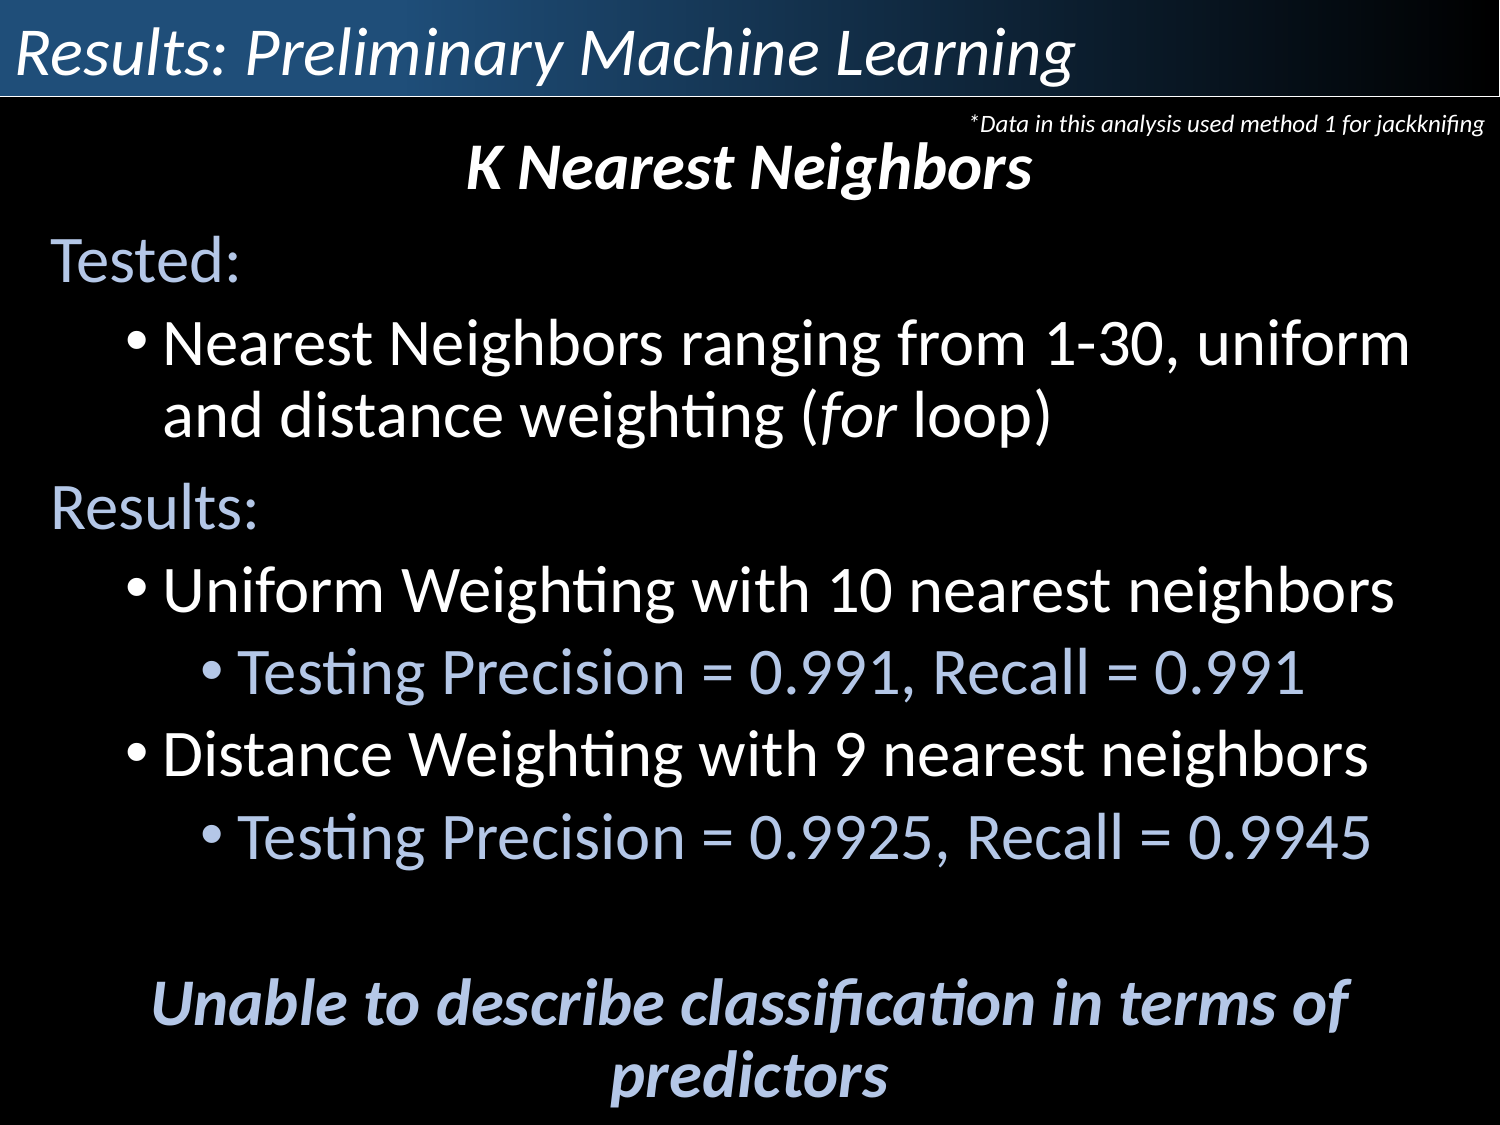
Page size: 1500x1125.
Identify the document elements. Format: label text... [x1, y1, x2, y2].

text_box Results: Preliminary Machine Learning [0, 0, 1500, 97]
text_box *Data in this analysis used method 1 for jackknifing [952, 100, 1500, 145]
text_box K Nearest Neighbors Tested: Nearest Neighbors ranging from 1-30, uniform and distance weighting (for loop) Results: Uniform Weighting with 10 nearest neighbors Testing Precision = 0.991, Recall = 0.991 Distance Weighting with 9 nearest neighbors Testing Precision = 0.9925, Recall = 0.9945 Unable to describe classification in terms of predictors [35, 125, 1465, 1093]
